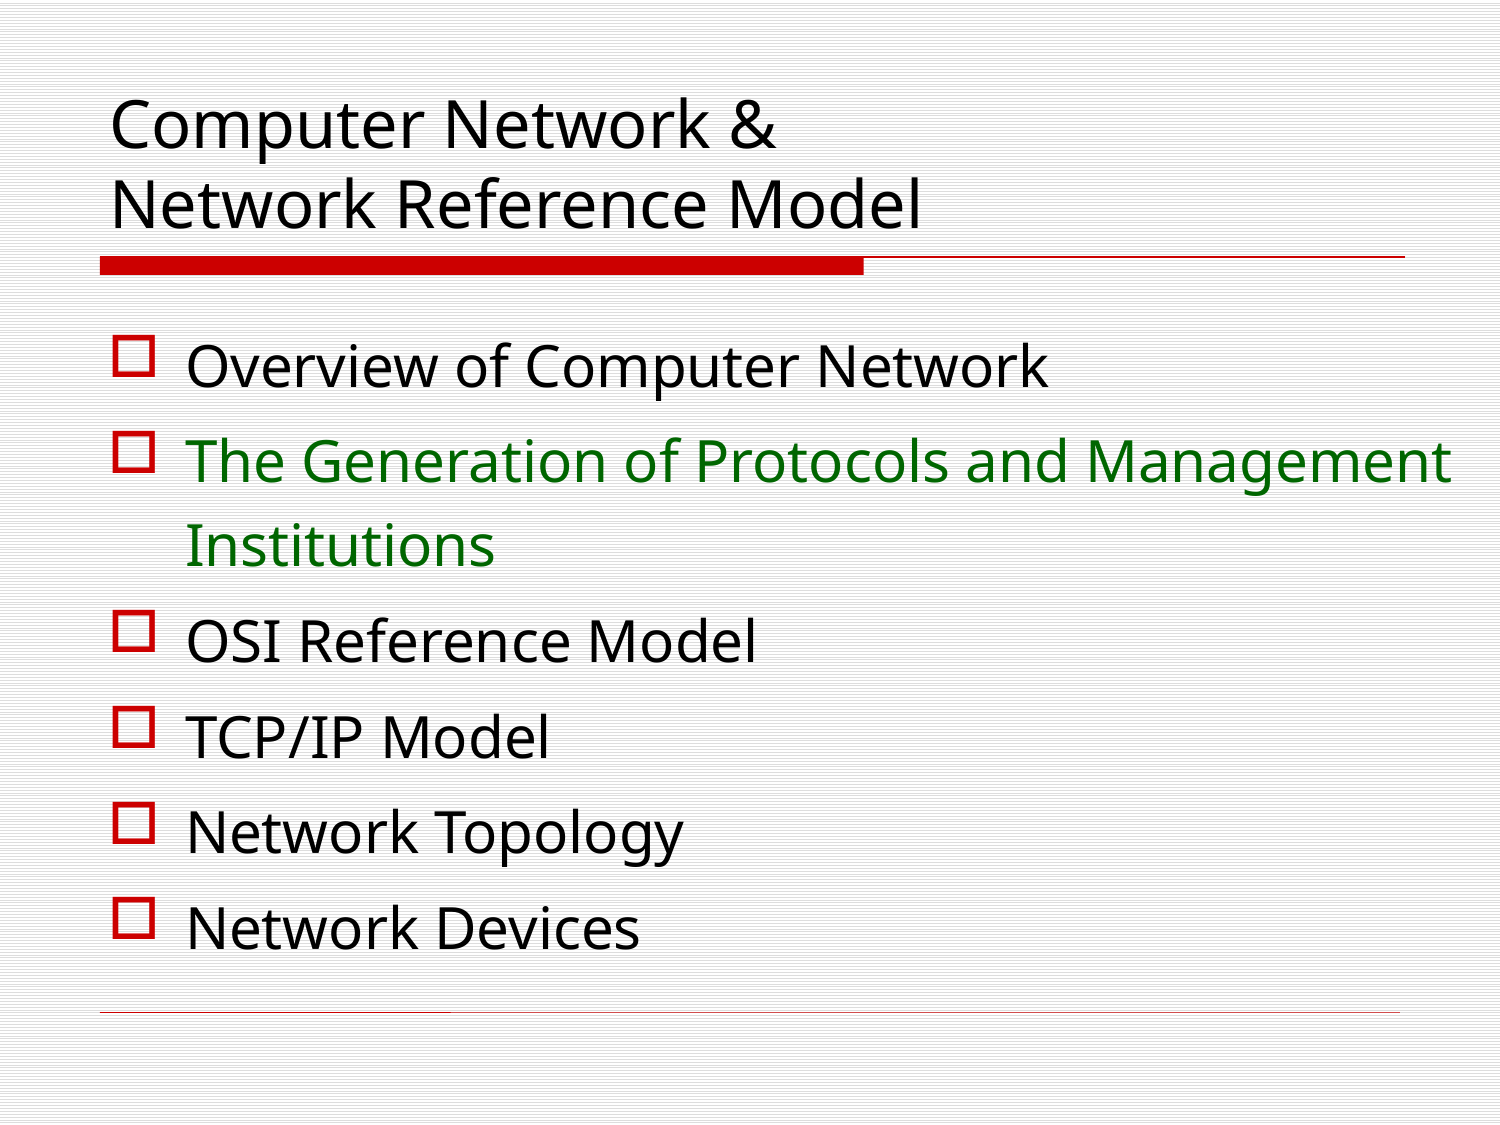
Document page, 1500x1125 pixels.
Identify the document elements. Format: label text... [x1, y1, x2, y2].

text_box Overview of Computer Network The Generation of Protocols and Management Institutions OSI Reference Model TCP/IP Model Network Topology Network Devices [92, 307, 1471, 988]
title Computer Network & Network Reference Model [94, 50, 1500, 250]
